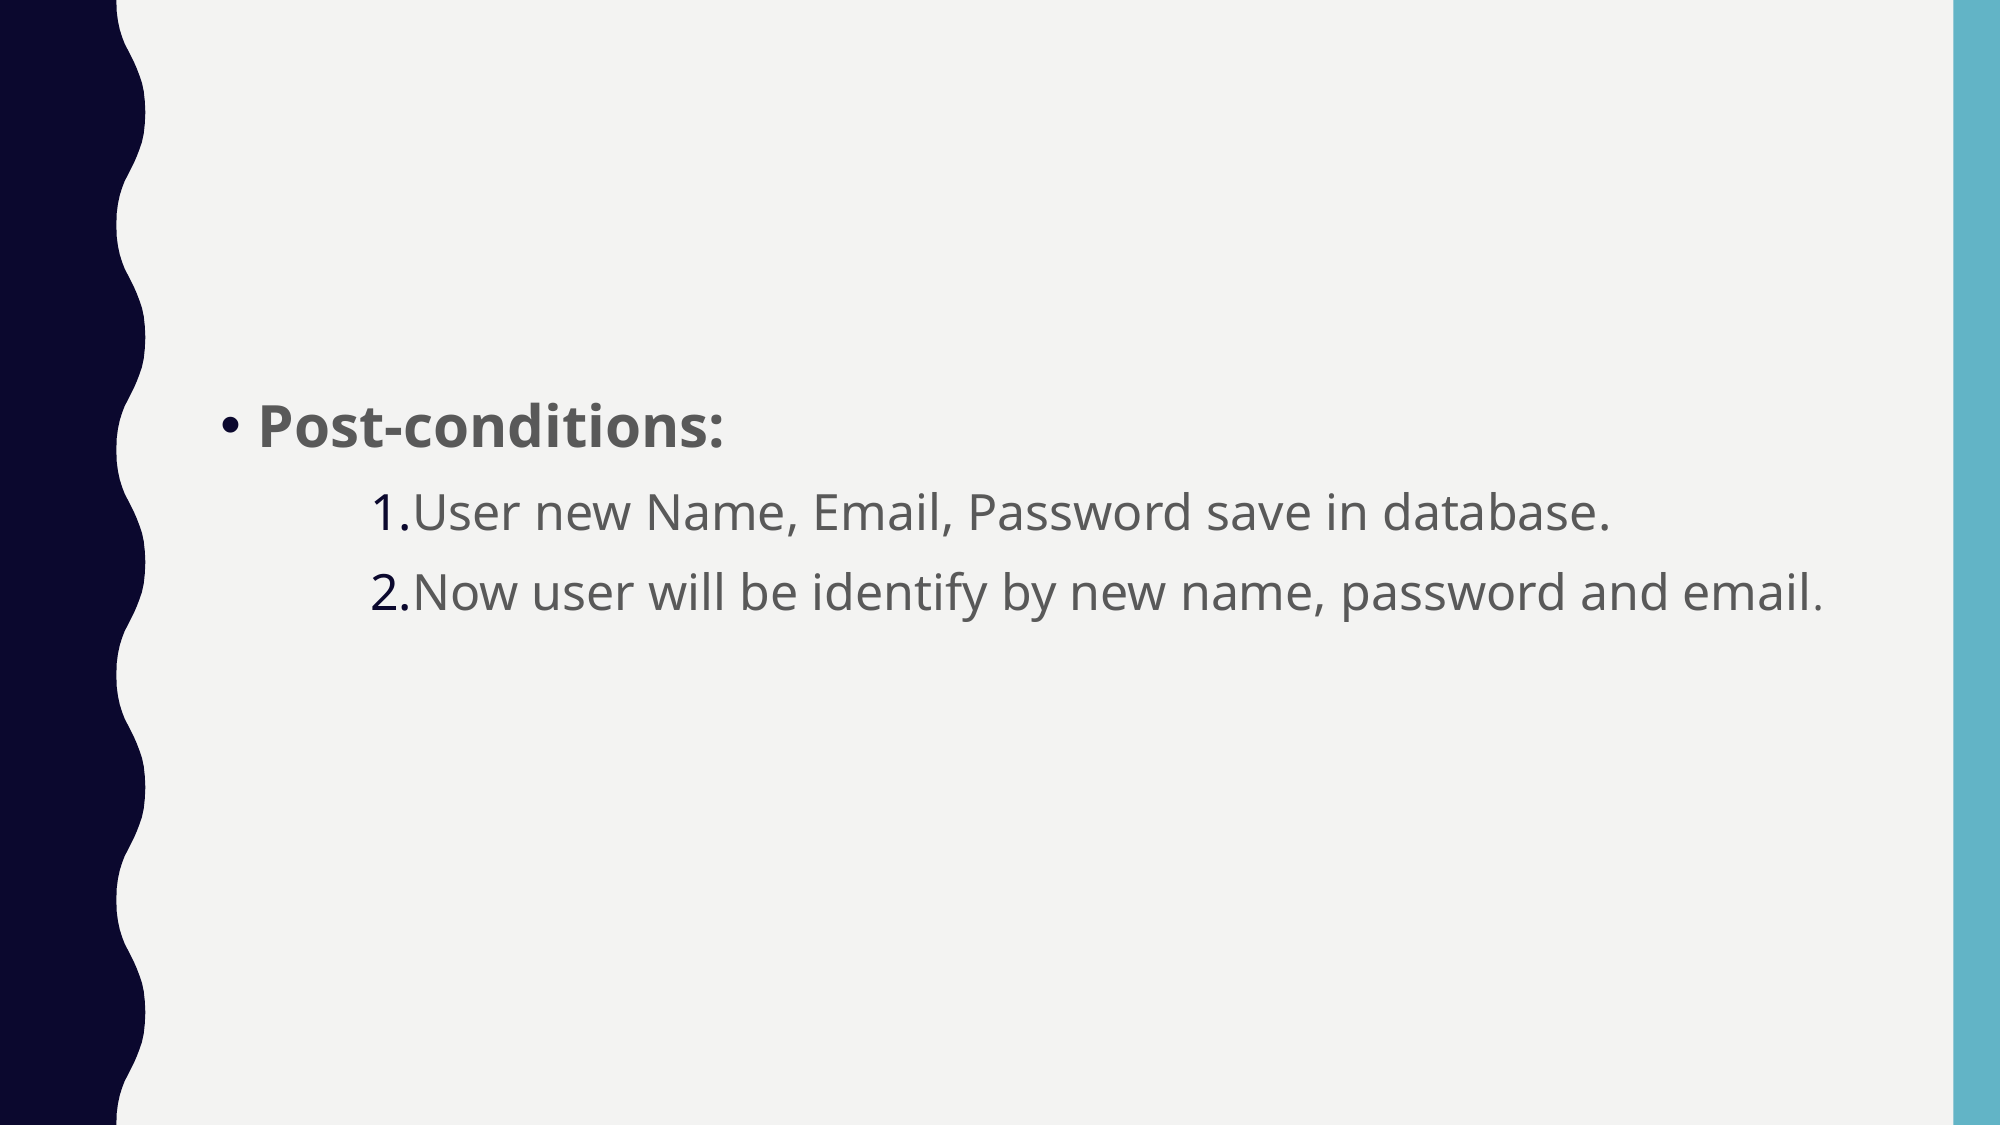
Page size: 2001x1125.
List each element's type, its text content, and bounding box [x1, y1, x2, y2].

list Post-conditions: User new Name, Email, Password save in database. Now user will be identify by new name, password and email. [205, 375, 1875, 965]
